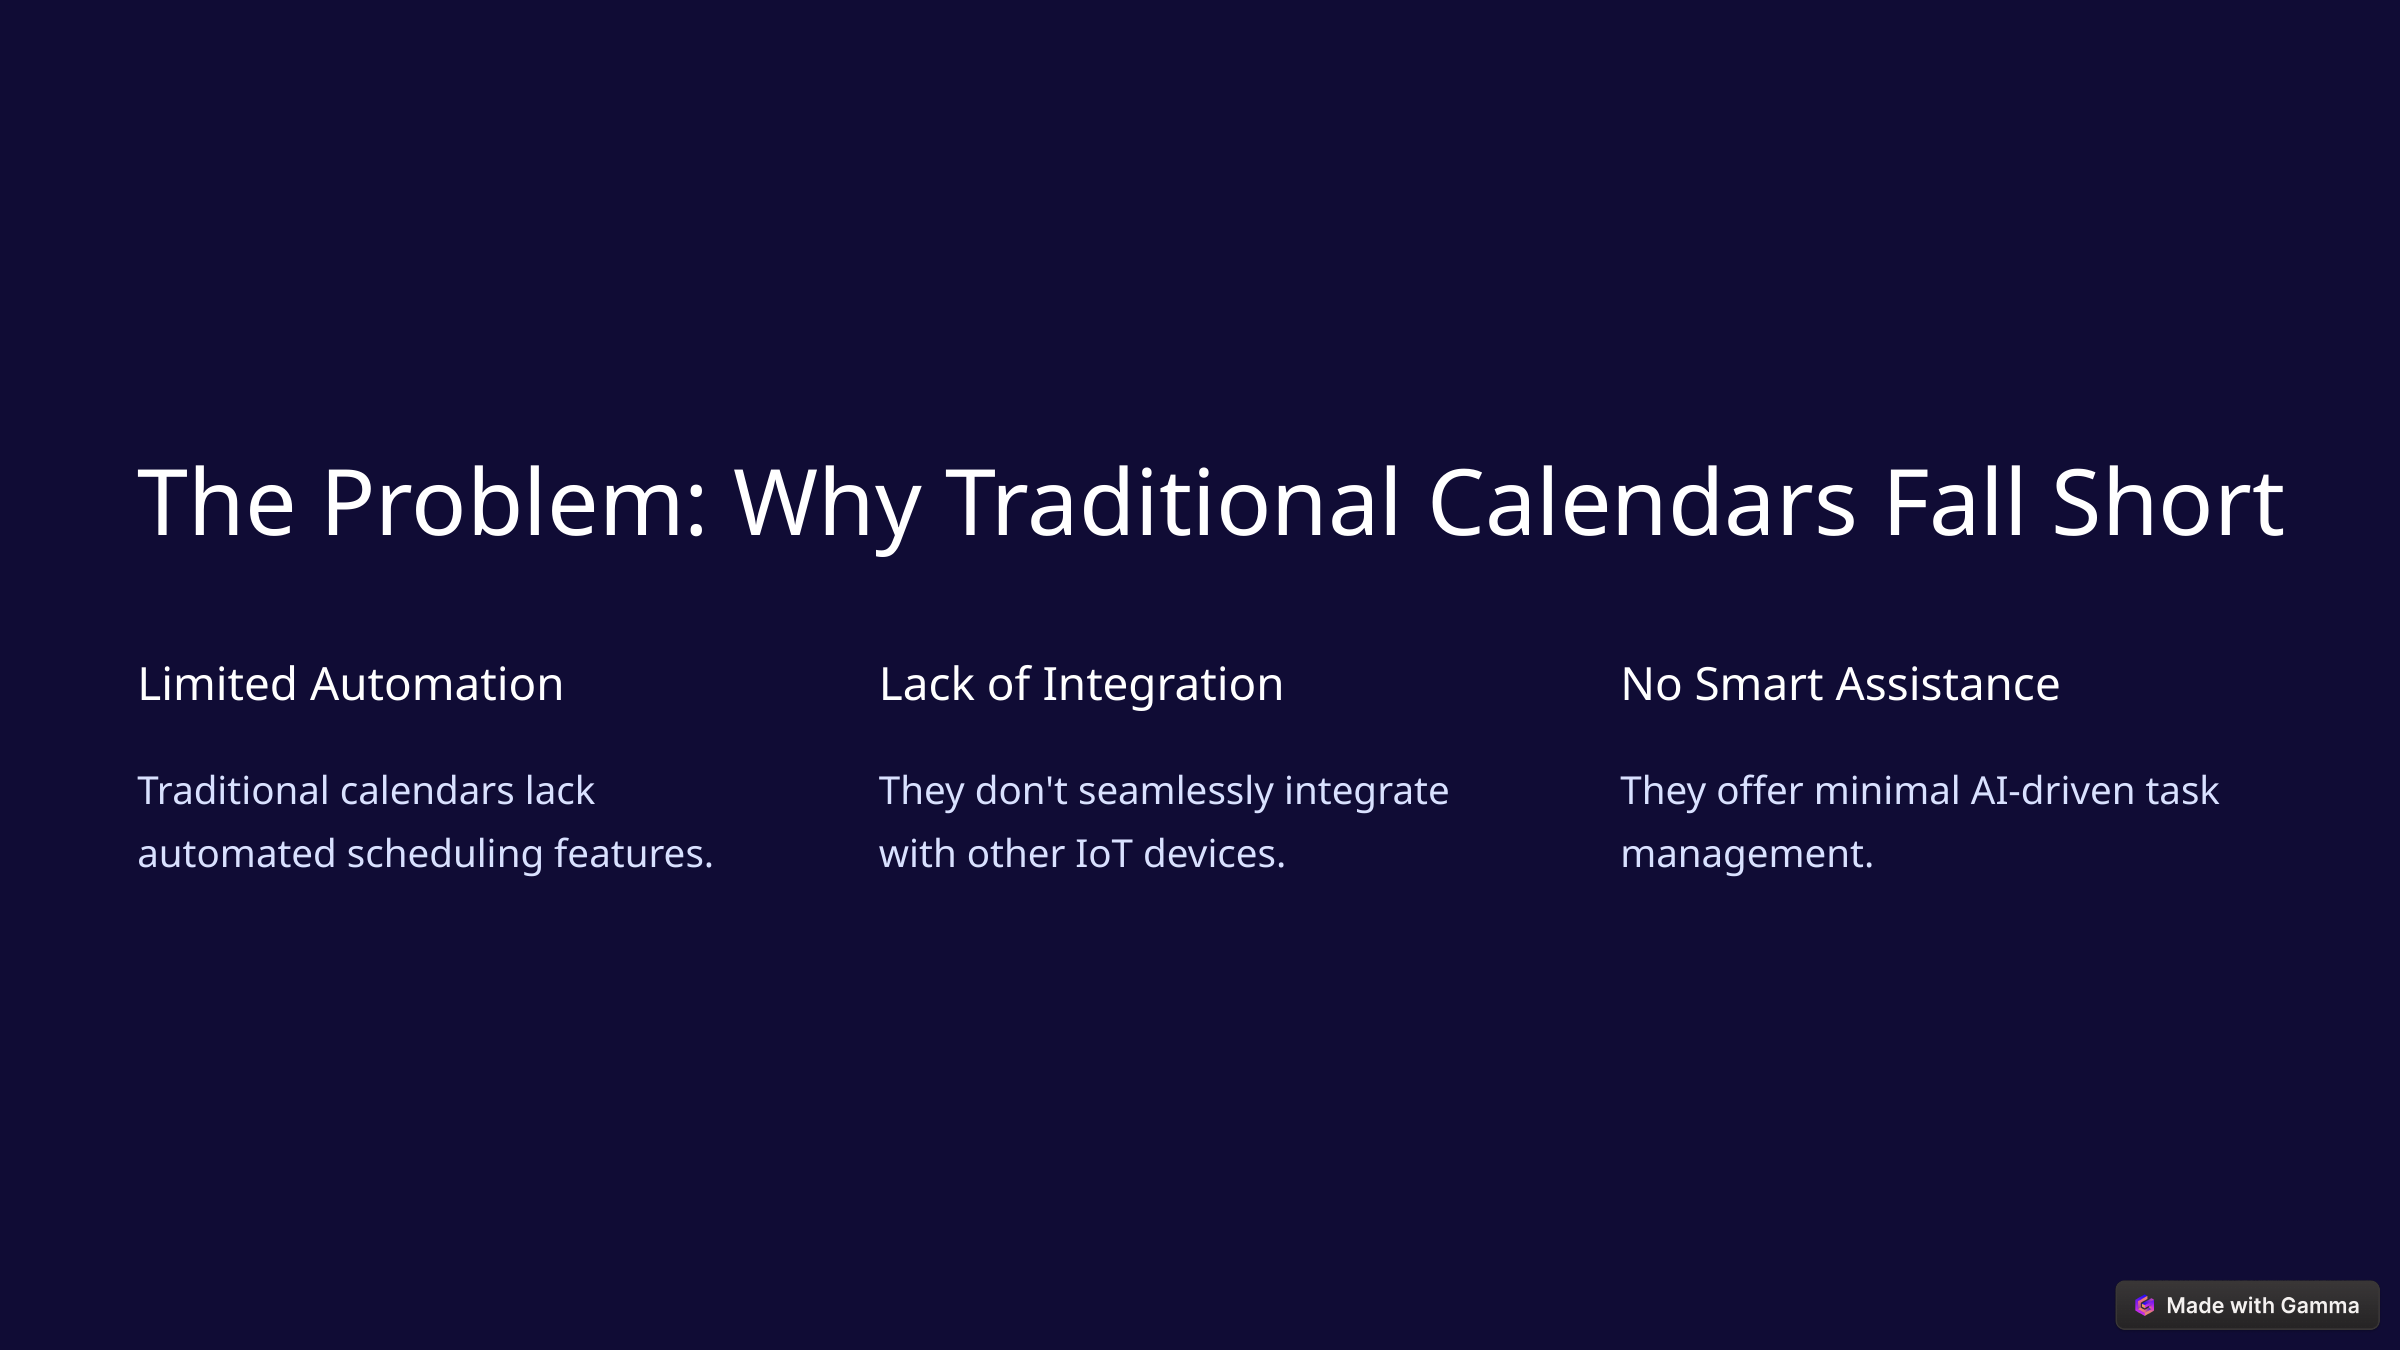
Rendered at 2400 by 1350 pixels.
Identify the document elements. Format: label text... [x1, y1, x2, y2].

text_box The Problem: Why Traditional Calendars Fall Short [137, 439, 2195, 555]
text_box Limited Automation [137, 652, 600, 711]
text_box Traditional calendars lack automated scheduling features. [137, 749, 782, 876]
text_box Lack of Integration [878, 652, 1341, 711]
text_box No Smart Assistance [1620, 652, 2083, 711]
text_box They don't seamlessly integrate with other IoT devices. [878, 749, 1524, 876]
picture [2106, 1271, 2389, 1339]
text_box They offer minimal AI-driven task management. [1620, 749, 2265, 876]
